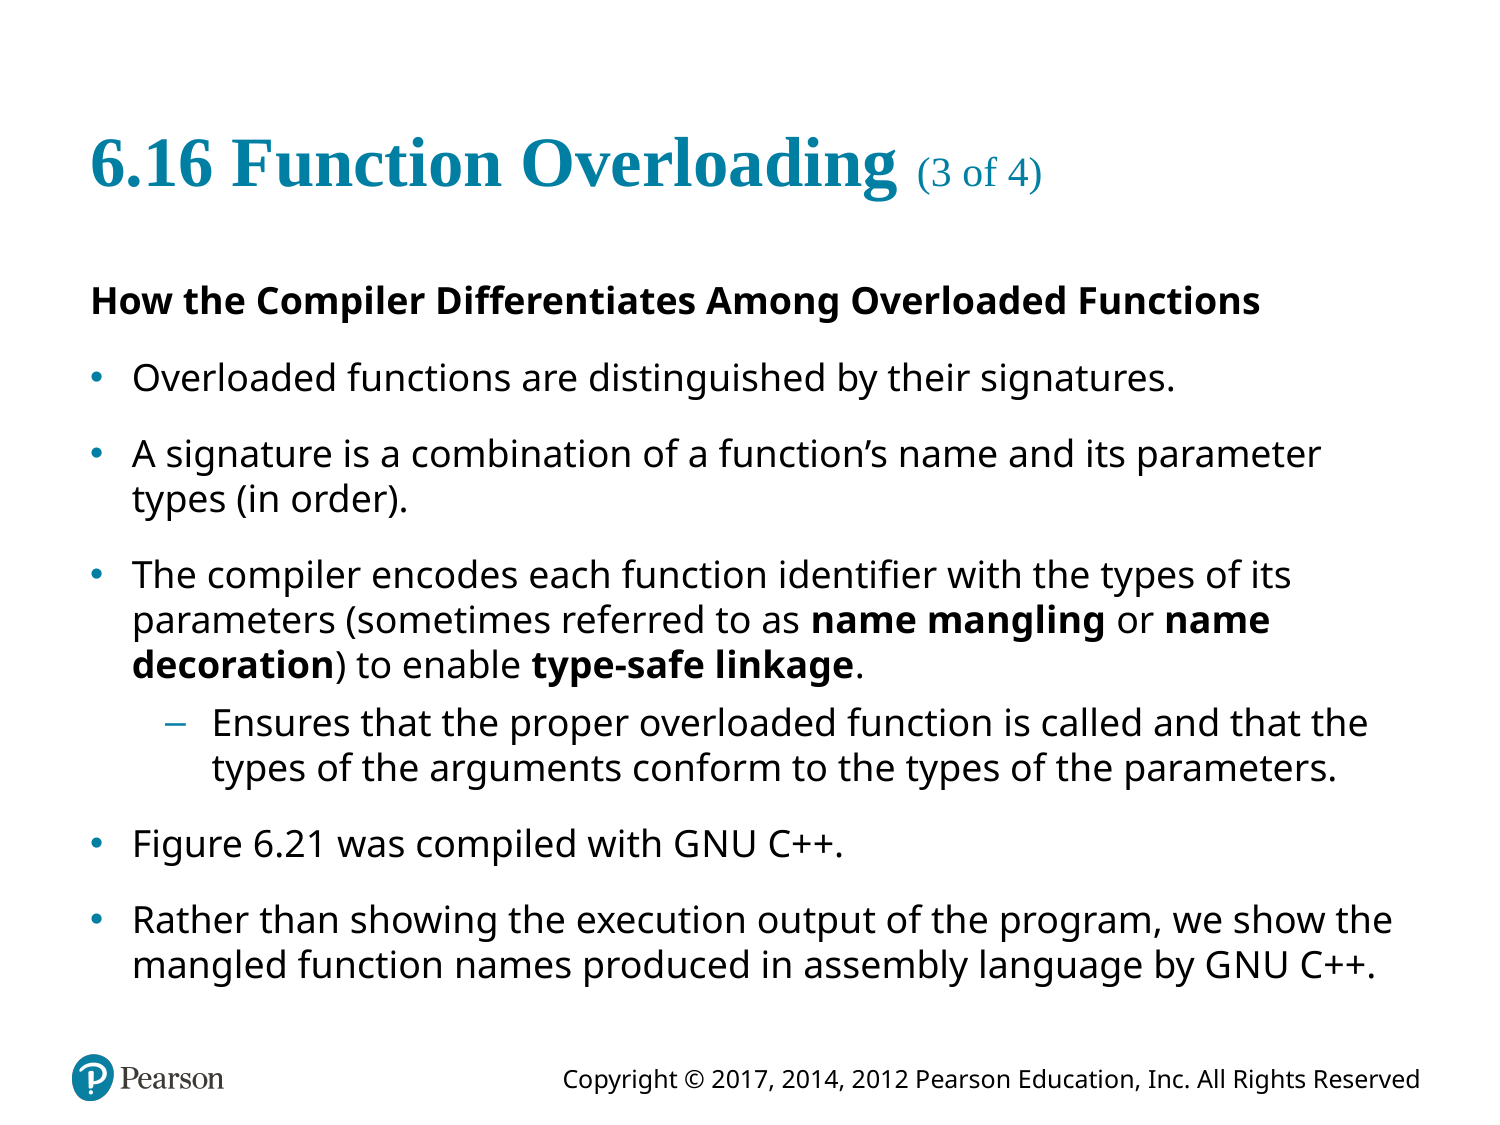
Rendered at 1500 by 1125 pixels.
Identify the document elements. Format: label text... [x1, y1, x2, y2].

picture [80, 1063, 106, 1088]
title 6.16 Function Overloading (3 of 4) [75, 0, 1425, 216]
picture [98, 1054, 224, 1101]
picture [72, 1054, 88, 1070]
picture [72, 1087, 83, 1101]
list How the Compiler Differentiates Among Overloaded Functions Overloaded functions are distinguished by their signatures. A signature is a combination of a function’s name and its parameter types (in order). The compiler encodes each function identifier with the types of its parameters (sometimes referred to as name mangling or name decoration) to enable type-safe linkage. Ensures that the proper overloaded function is called and that the types of the arguments conform to the types of the parameters. Figure 6.21 was compiled with G N U C++. Rather than showing the execution output of the program, we show the mangled function names produced in assembly language by G N U C++. [75, 262, 1425, 1002]
